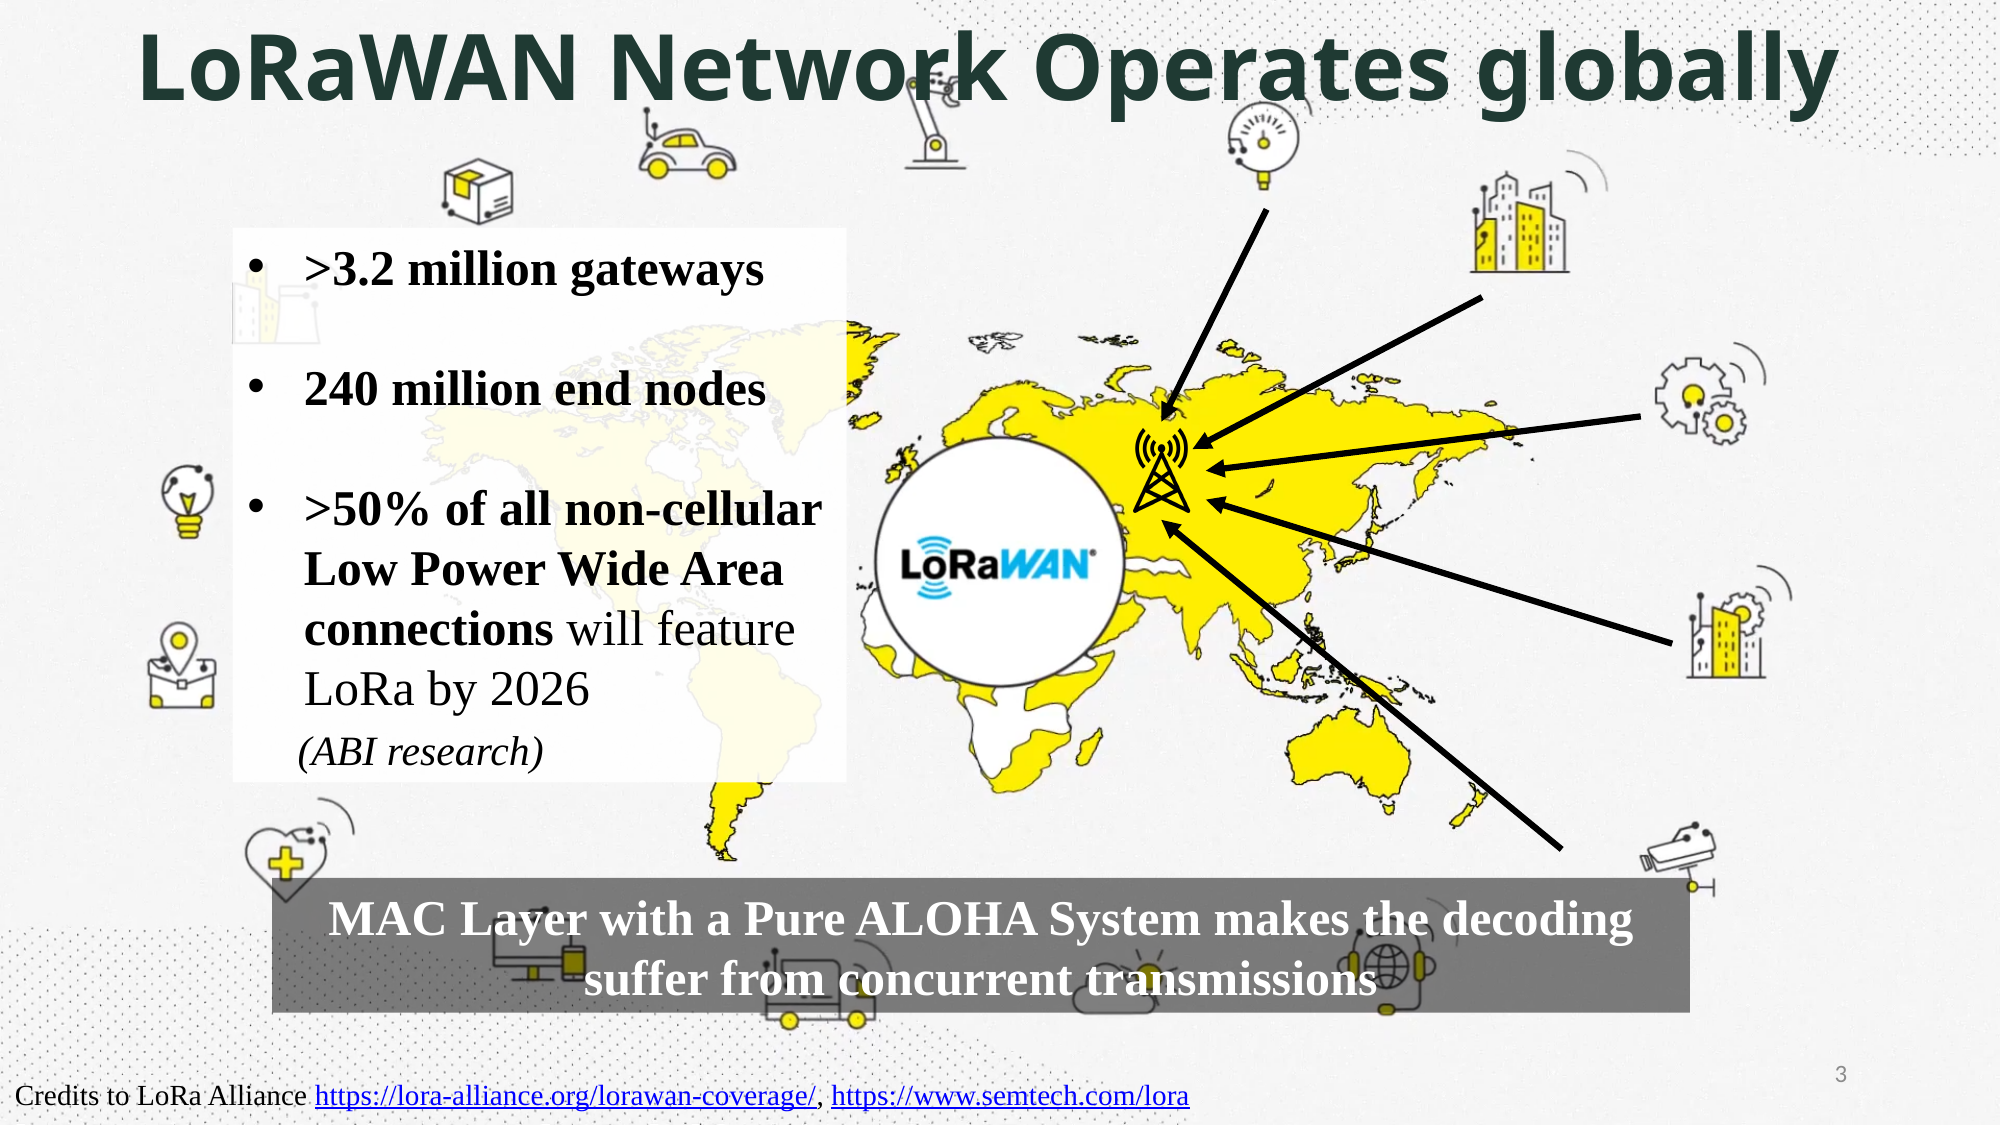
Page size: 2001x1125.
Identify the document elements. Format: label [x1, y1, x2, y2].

picture [0, 0, 2000, 1125]
text_box [1161, 209, 1673, 850]
